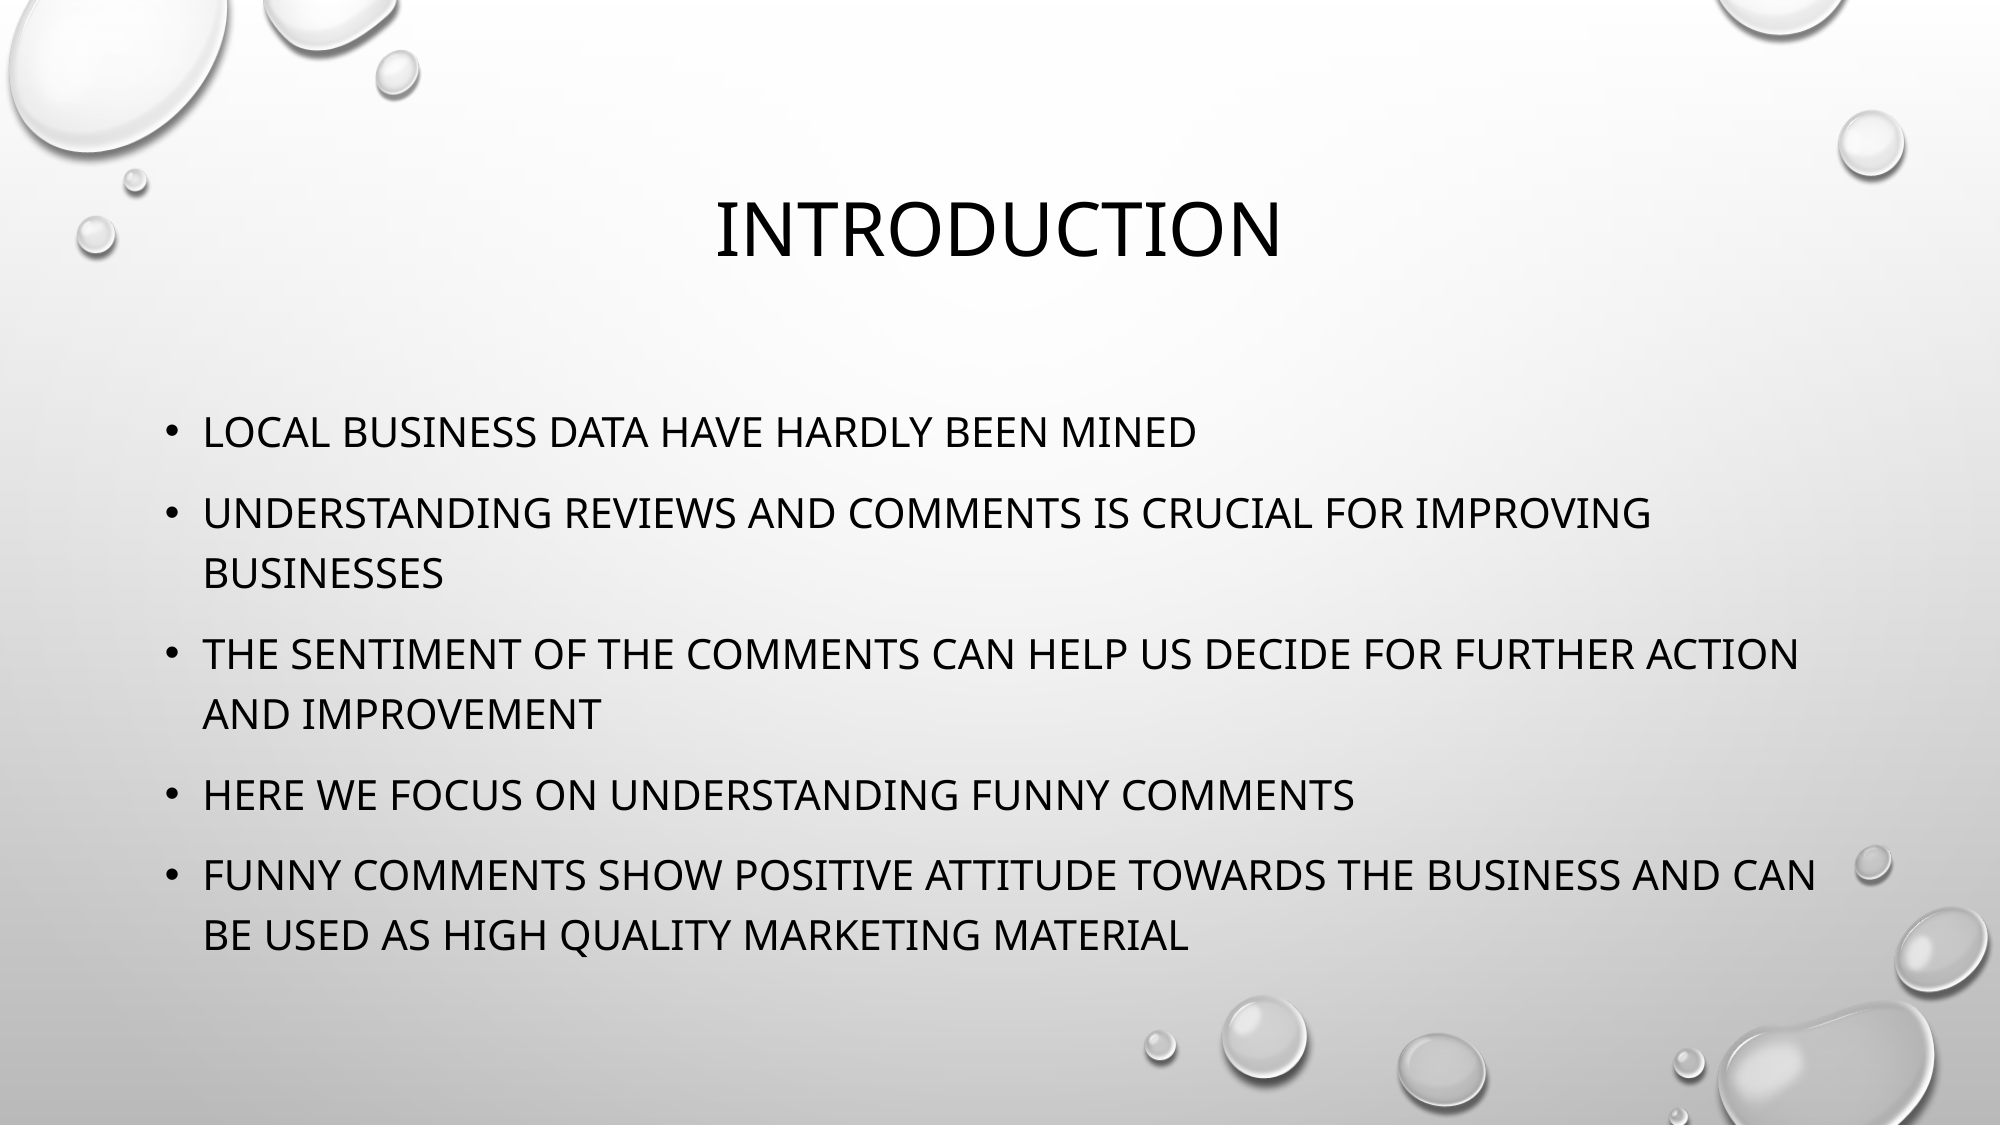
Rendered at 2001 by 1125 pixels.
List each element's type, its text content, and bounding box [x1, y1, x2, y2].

picture [0, 0, 2000, 1125]
title Introduction [149, 101, 1851, 364]
list Local business data have hardly been mined Understanding reviews and comments is crucial for improving businesses The Sentiment of the comments can help us decide for further action and improvement Here we focus on understanding funny comments Funny comments show positive attitude towards the business and can be used as high quality marketing material [149, 388, 1850, 950]
